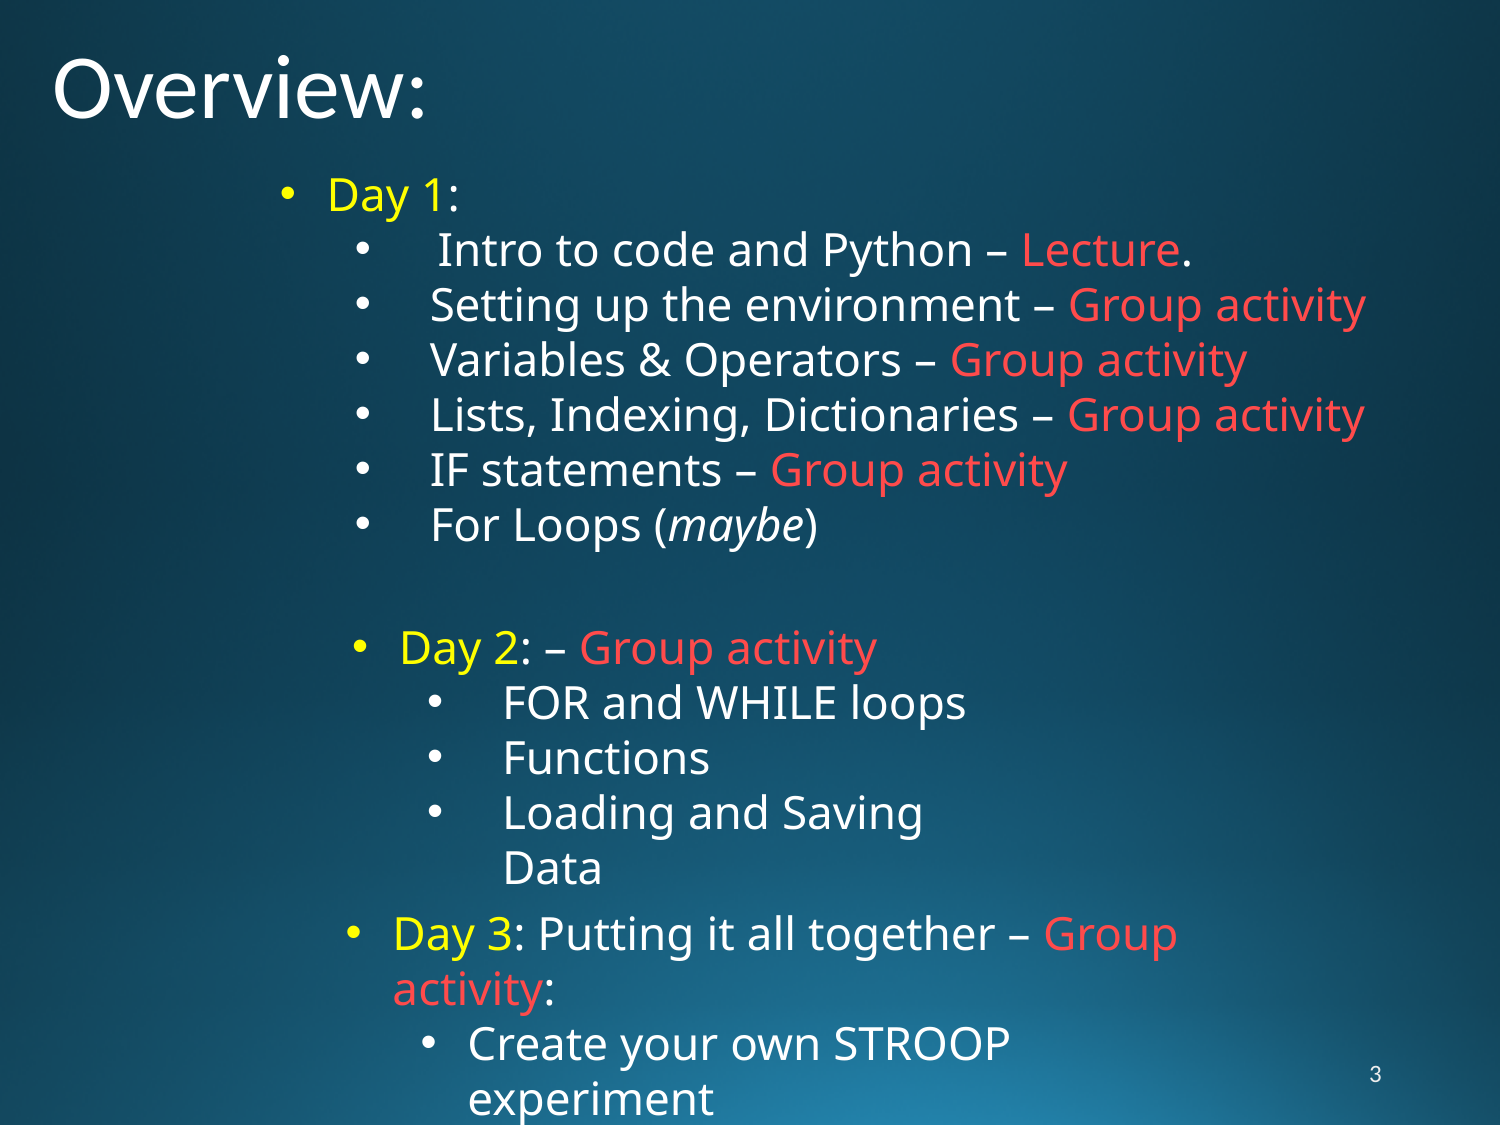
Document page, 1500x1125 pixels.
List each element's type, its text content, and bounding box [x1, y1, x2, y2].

text_box Day 3: Putting it all together – Group activity: Create your own STROOP experiment [330, 897, 1282, 1125]
picture [0, 0, 1500, 1125]
text_box Day 1: Intro to code and Python – Lecture. Setting up the environment – Group activity Variables & Operators – Group activity Lists, Indexing, Dictionaries – Group activity IF statements – Group activity For Loops (maybe) [264, 158, 1381, 558]
slide_number 3 [1282, 1042, 1397, 1103]
text_box Day 2: – Group activity FOR and WHILE loops Functions Loading and Saving Data [337, 611, 1029, 897]
title Overview: [37, 0, 1332, 198]
